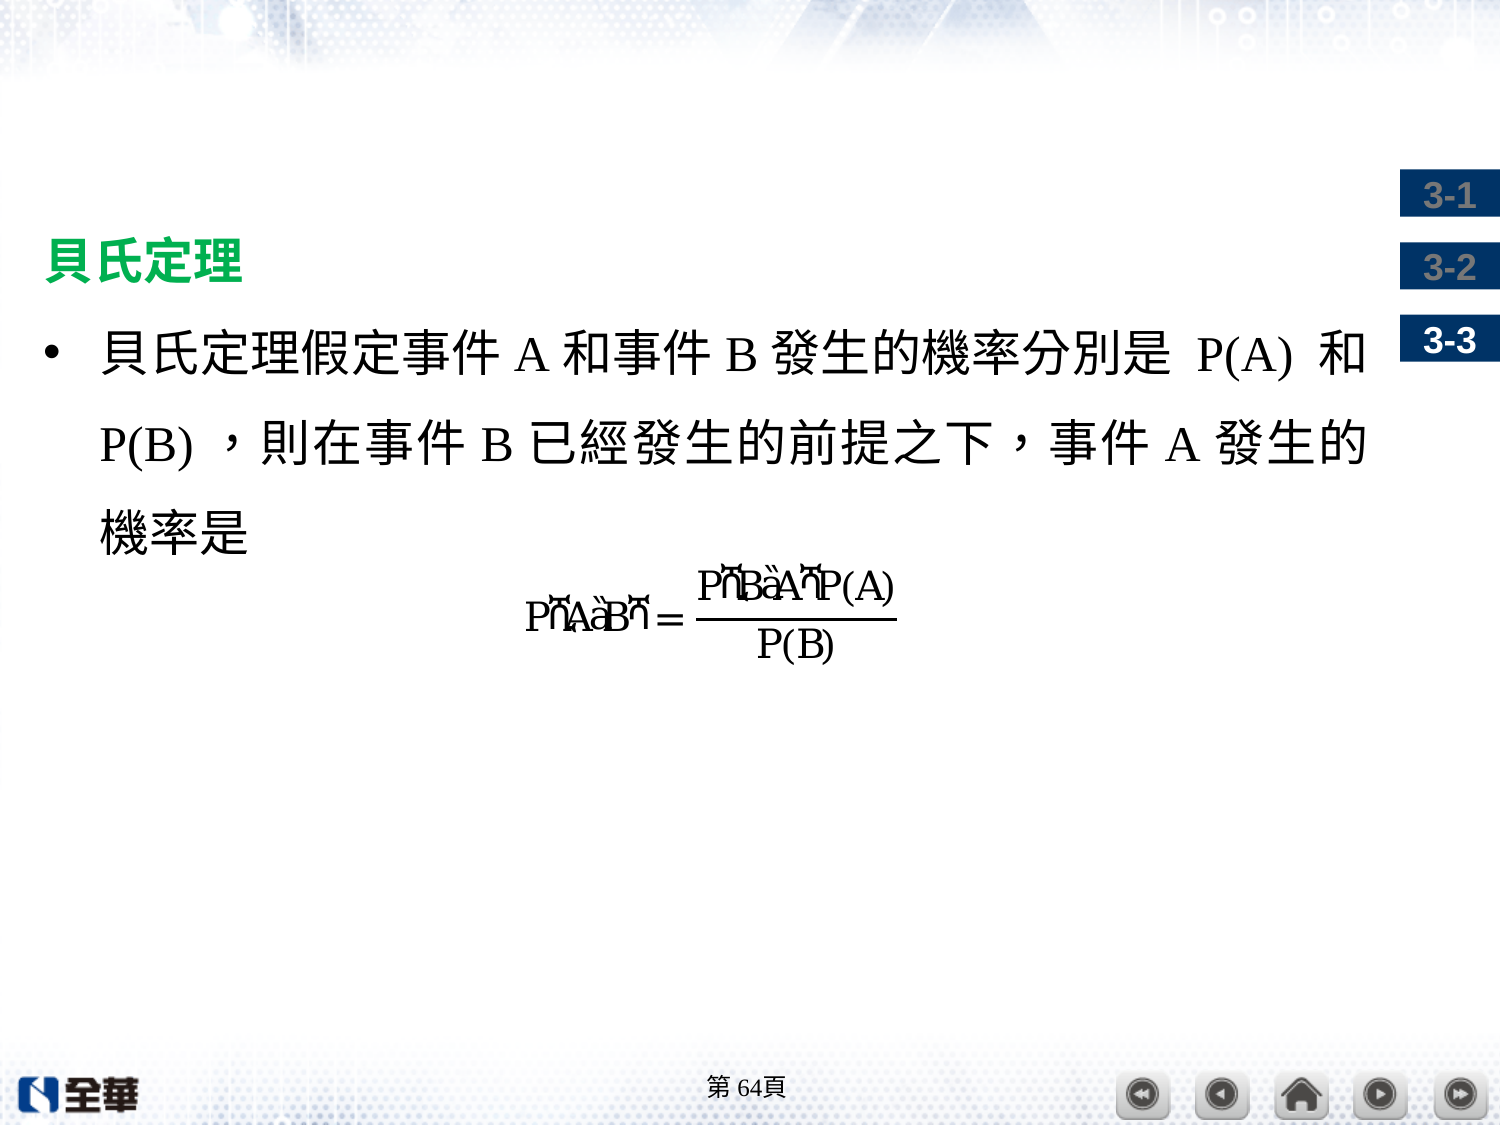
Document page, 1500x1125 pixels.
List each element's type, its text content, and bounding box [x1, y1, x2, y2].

picture [0, 0, 1500, 1125]
text_box 貝氏定理 貝氏定理假定事件A和事件B發生的機率分別是 P(A) 和 P(B)，則在事件B已經發生的前提之下，事件A發生的機率是 [28, 222, 1384, 1050]
